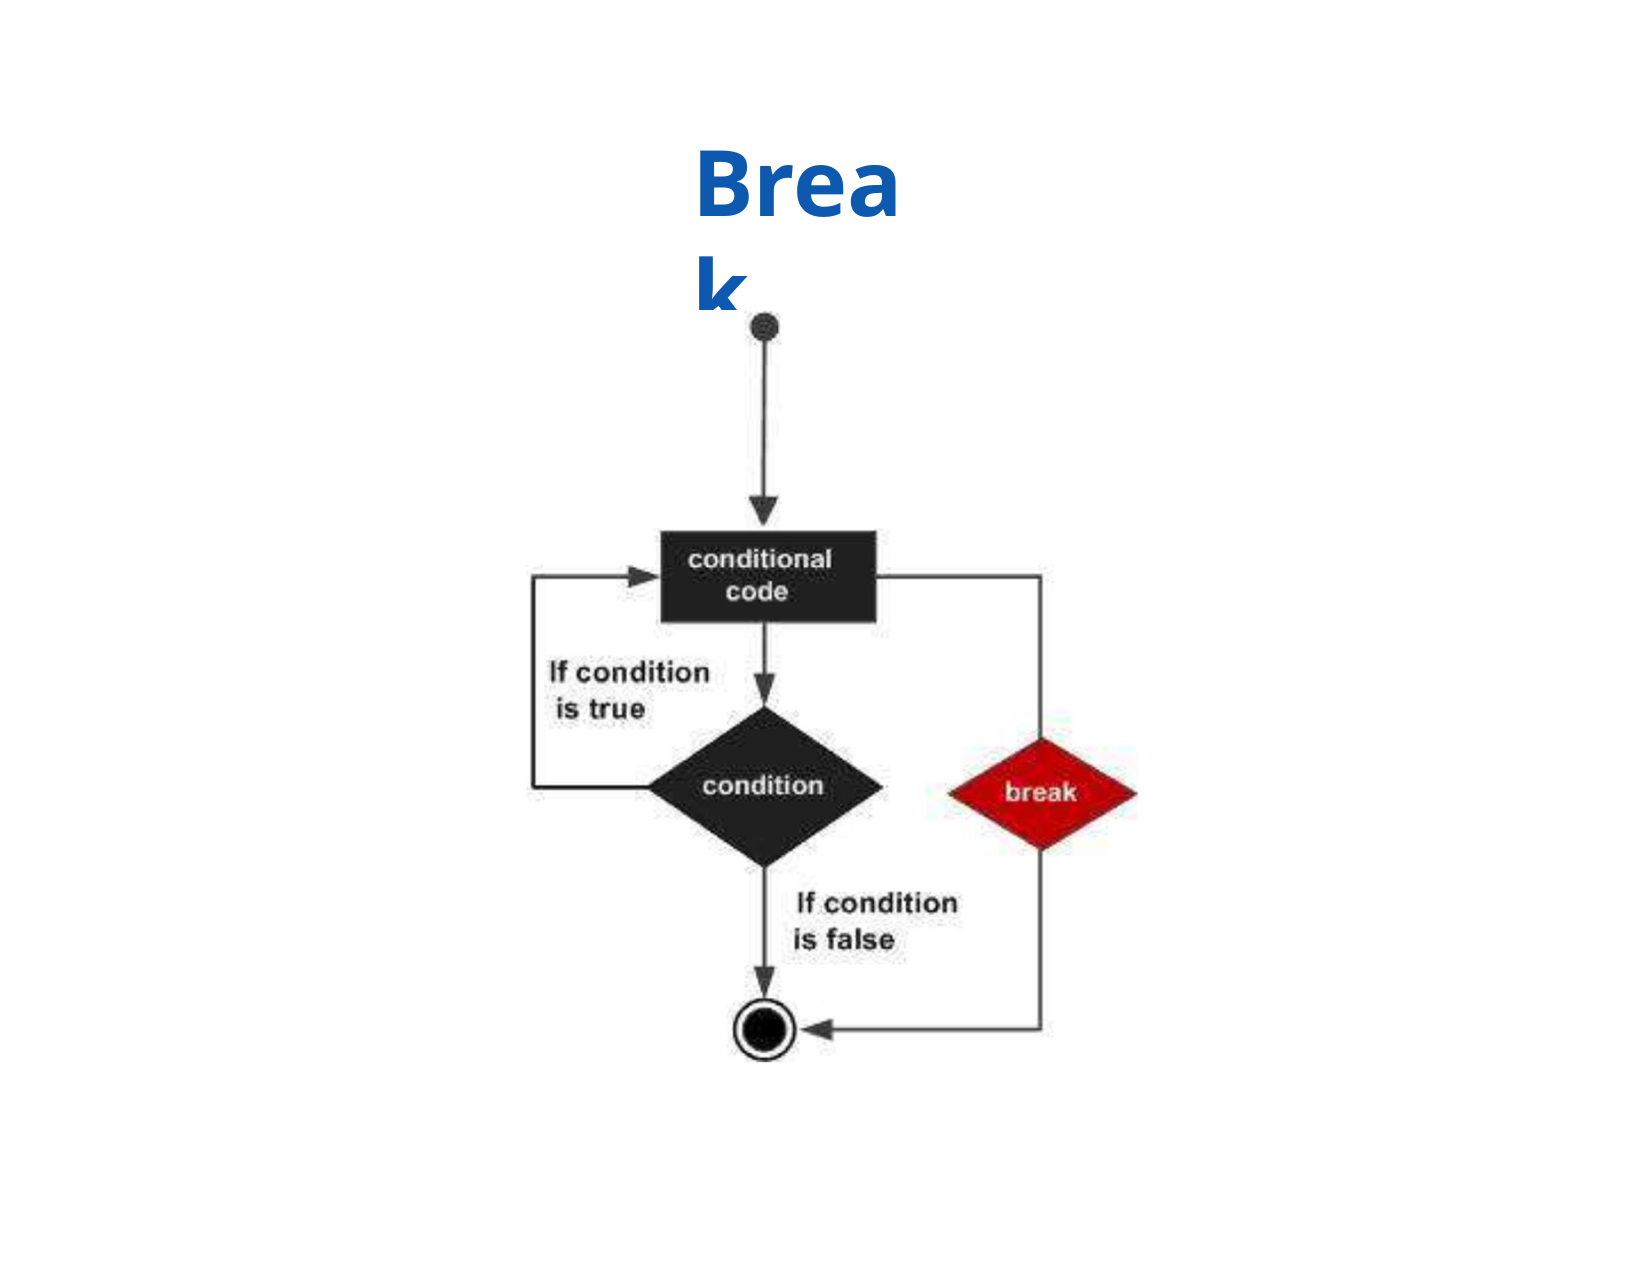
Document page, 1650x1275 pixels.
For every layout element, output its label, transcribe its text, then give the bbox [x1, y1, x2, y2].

title Break [690, 122, 960, 310]
text_box [523, 310, 1141, 1063]
